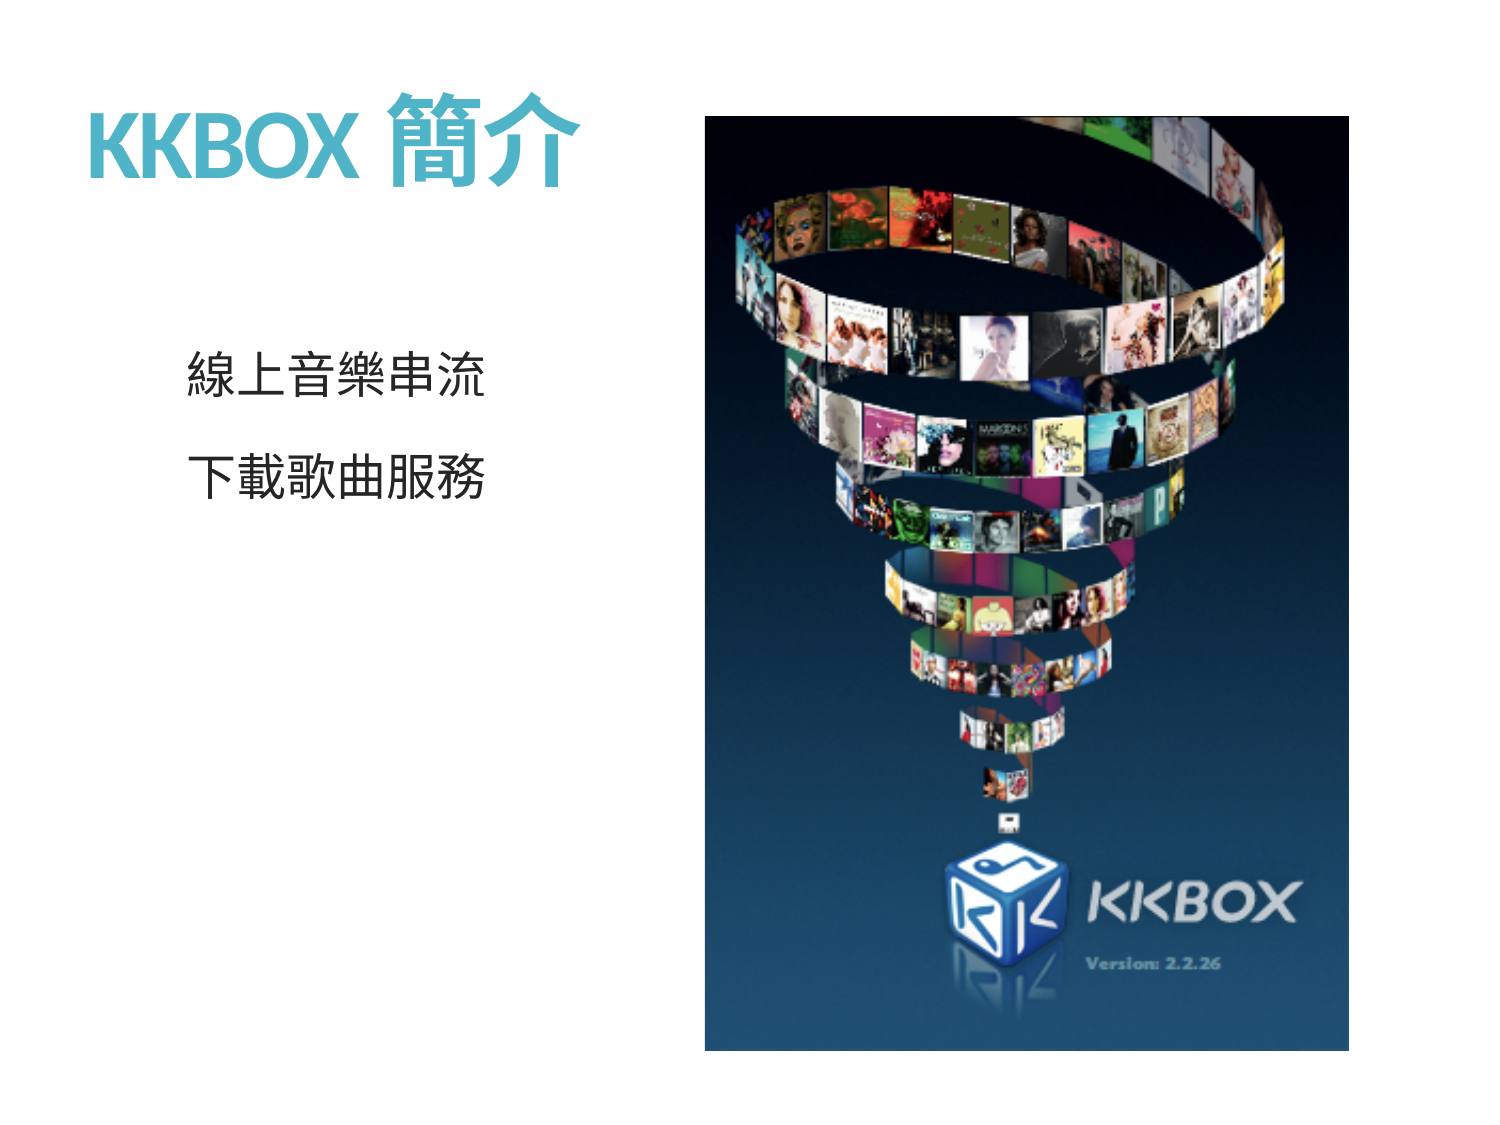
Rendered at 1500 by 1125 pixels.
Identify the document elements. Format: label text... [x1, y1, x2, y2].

list 線上音樂串流 下載歌曲服務 [171, 338, 704, 528]
title KKBOX簡介 [71, 77, 672, 232]
picture [704, 116, 1359, 1071]
